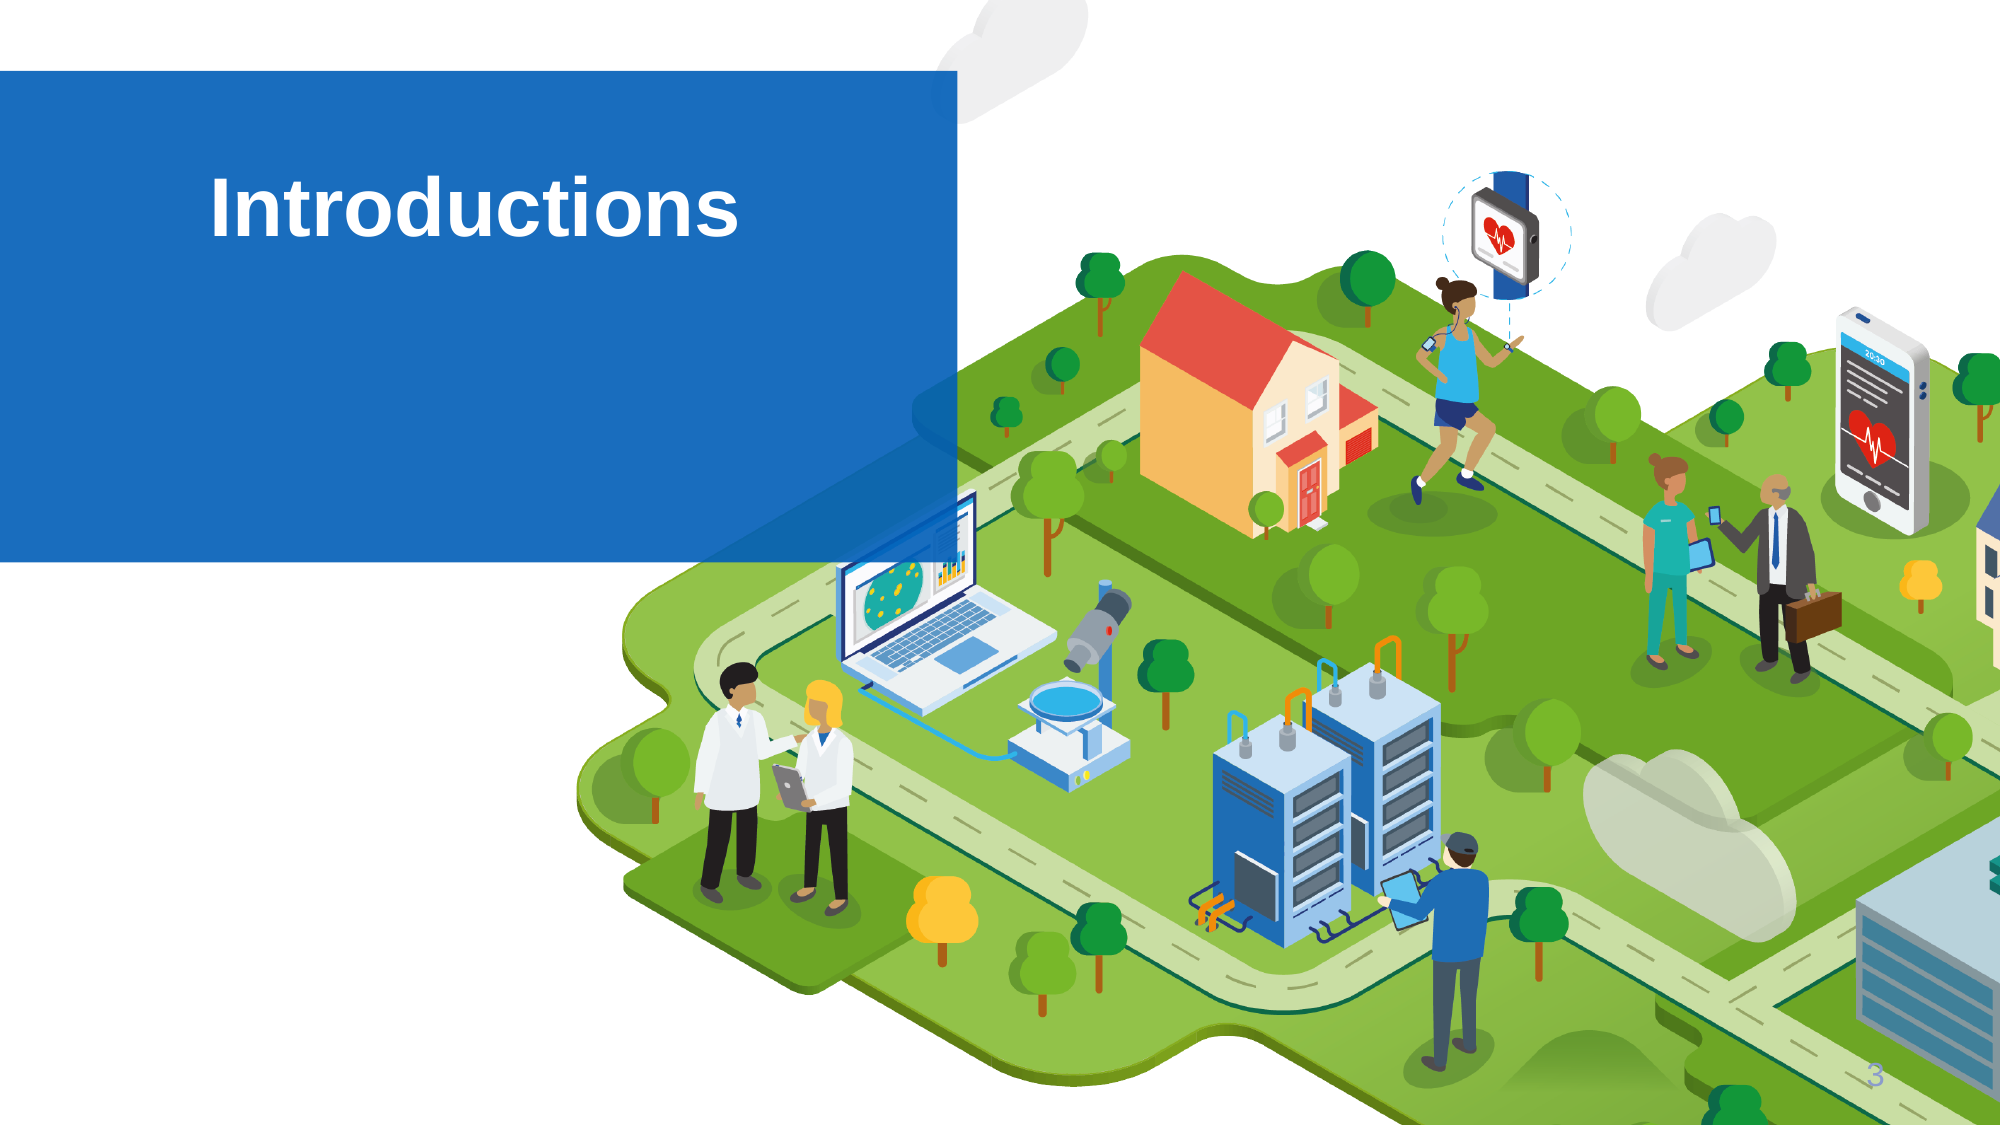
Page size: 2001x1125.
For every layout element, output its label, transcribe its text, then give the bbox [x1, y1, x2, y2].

picture [530, 0, 2000, 1125]
slide_number 3 [1433, 1042, 1900, 1103]
list Introductions [0, 70, 958, 563]
